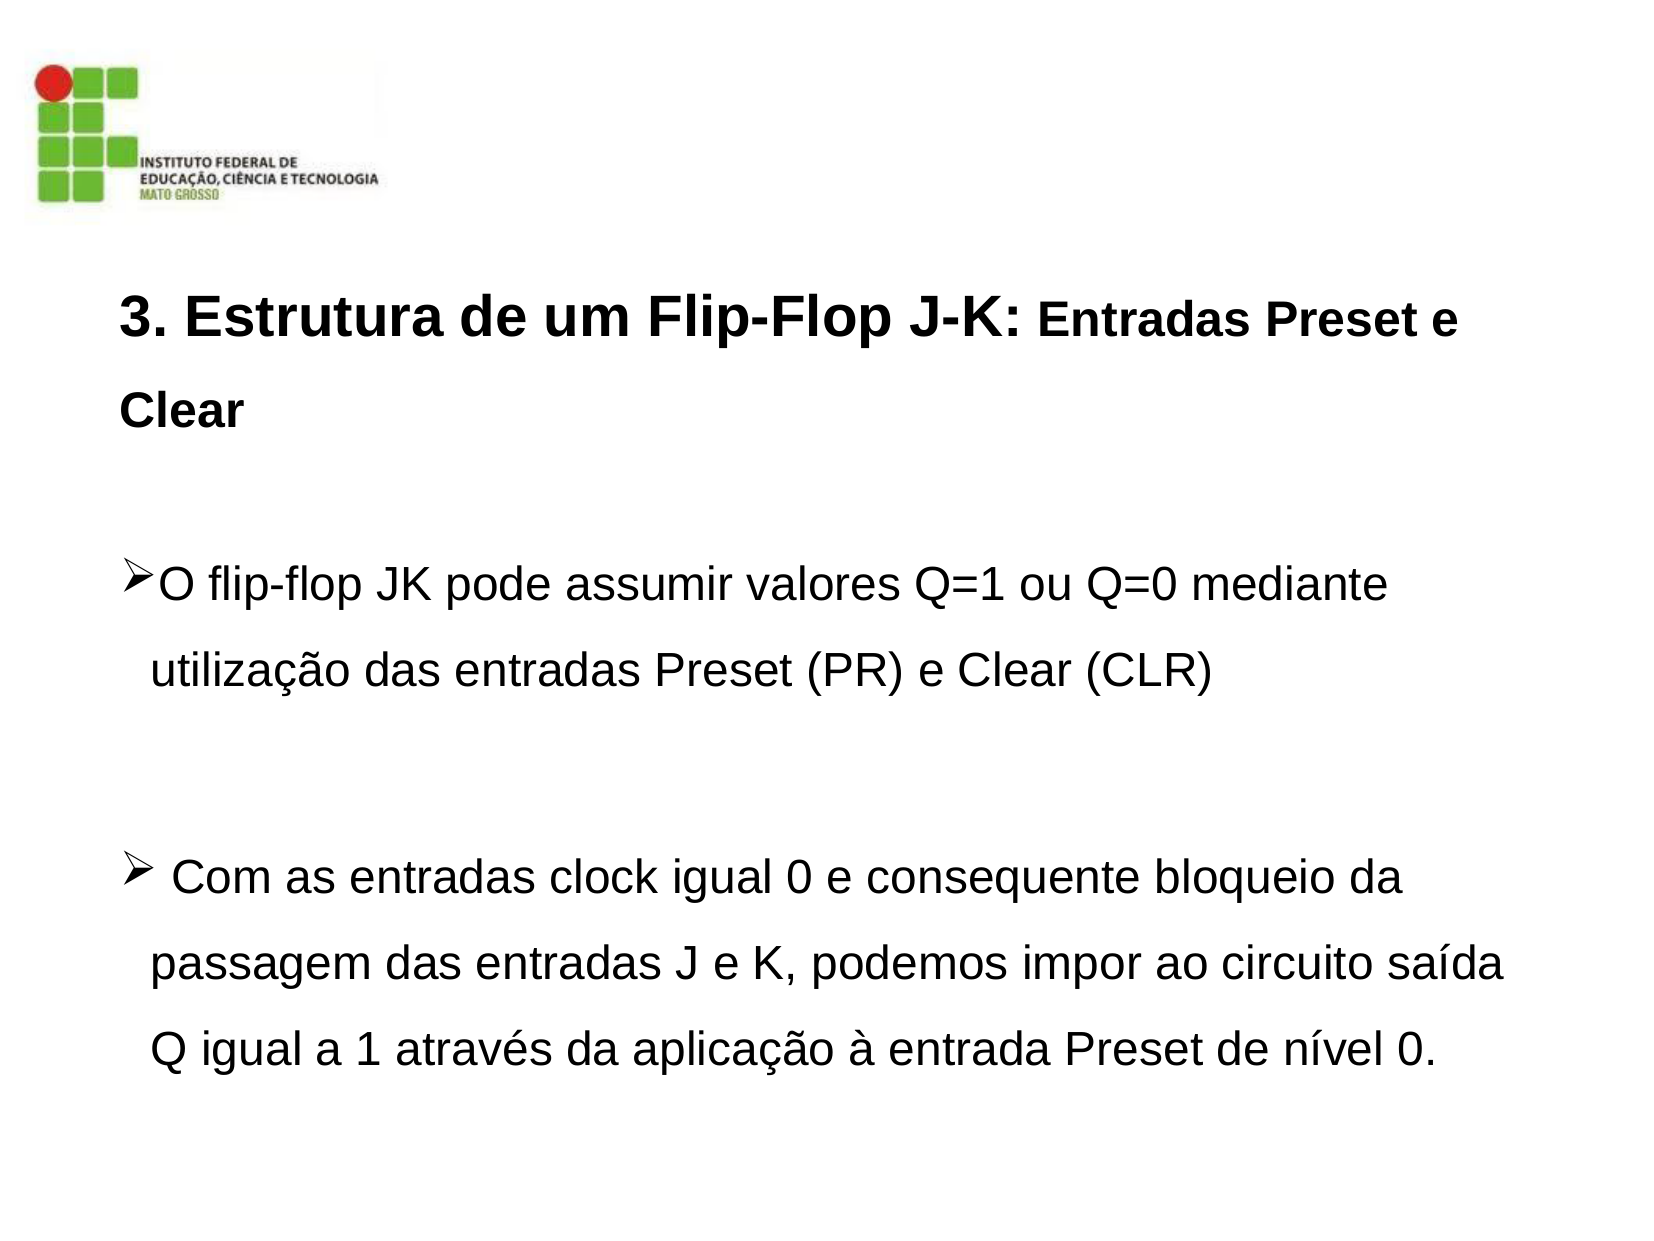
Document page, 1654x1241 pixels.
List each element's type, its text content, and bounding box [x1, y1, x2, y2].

list 3. Estrutura de um Flip-Flop J-K: Entradas Preset e Clear O flip-flop JK pode assumir valores Q=1 ou Q=0 mediante utilização das entradas Preset (PR) e Clear (CLR) Com as entradas clock igual 0 e consequente bloqueio da passagem das entradas J e K, podemos impor ao circuito saída Q igual a 1 através da aplicação à entrada Preset de nível 0. [104, 235, 1571, 1199]
picture [0, 0, 413, 233]
